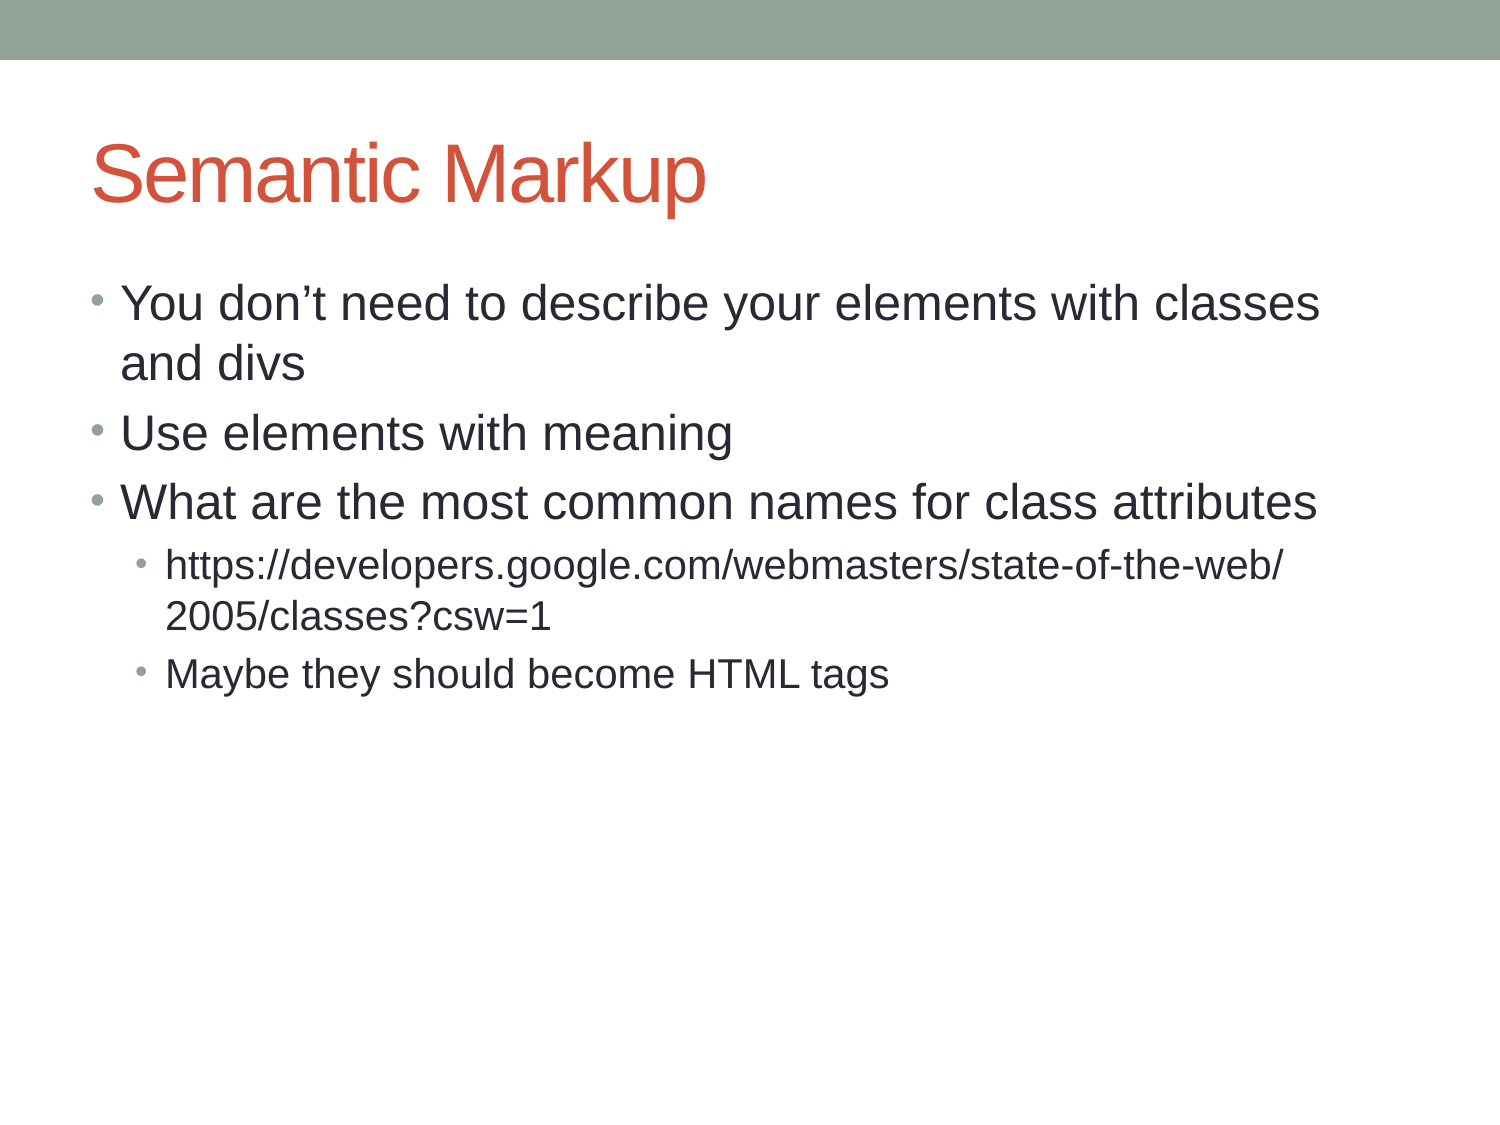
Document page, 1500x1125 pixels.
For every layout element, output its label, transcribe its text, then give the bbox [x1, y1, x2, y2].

list You don’t need to describe your elements with classes and divs Use elements with meaning What are the most common names for class attributes https://developers.google.com/webmasters/state-of-the-web/ 2005/classes?csw=1 Maybe they should become HTML tags [75, 262, 1425, 1063]
title Semantic Markup [75, 87, 1425, 250]
